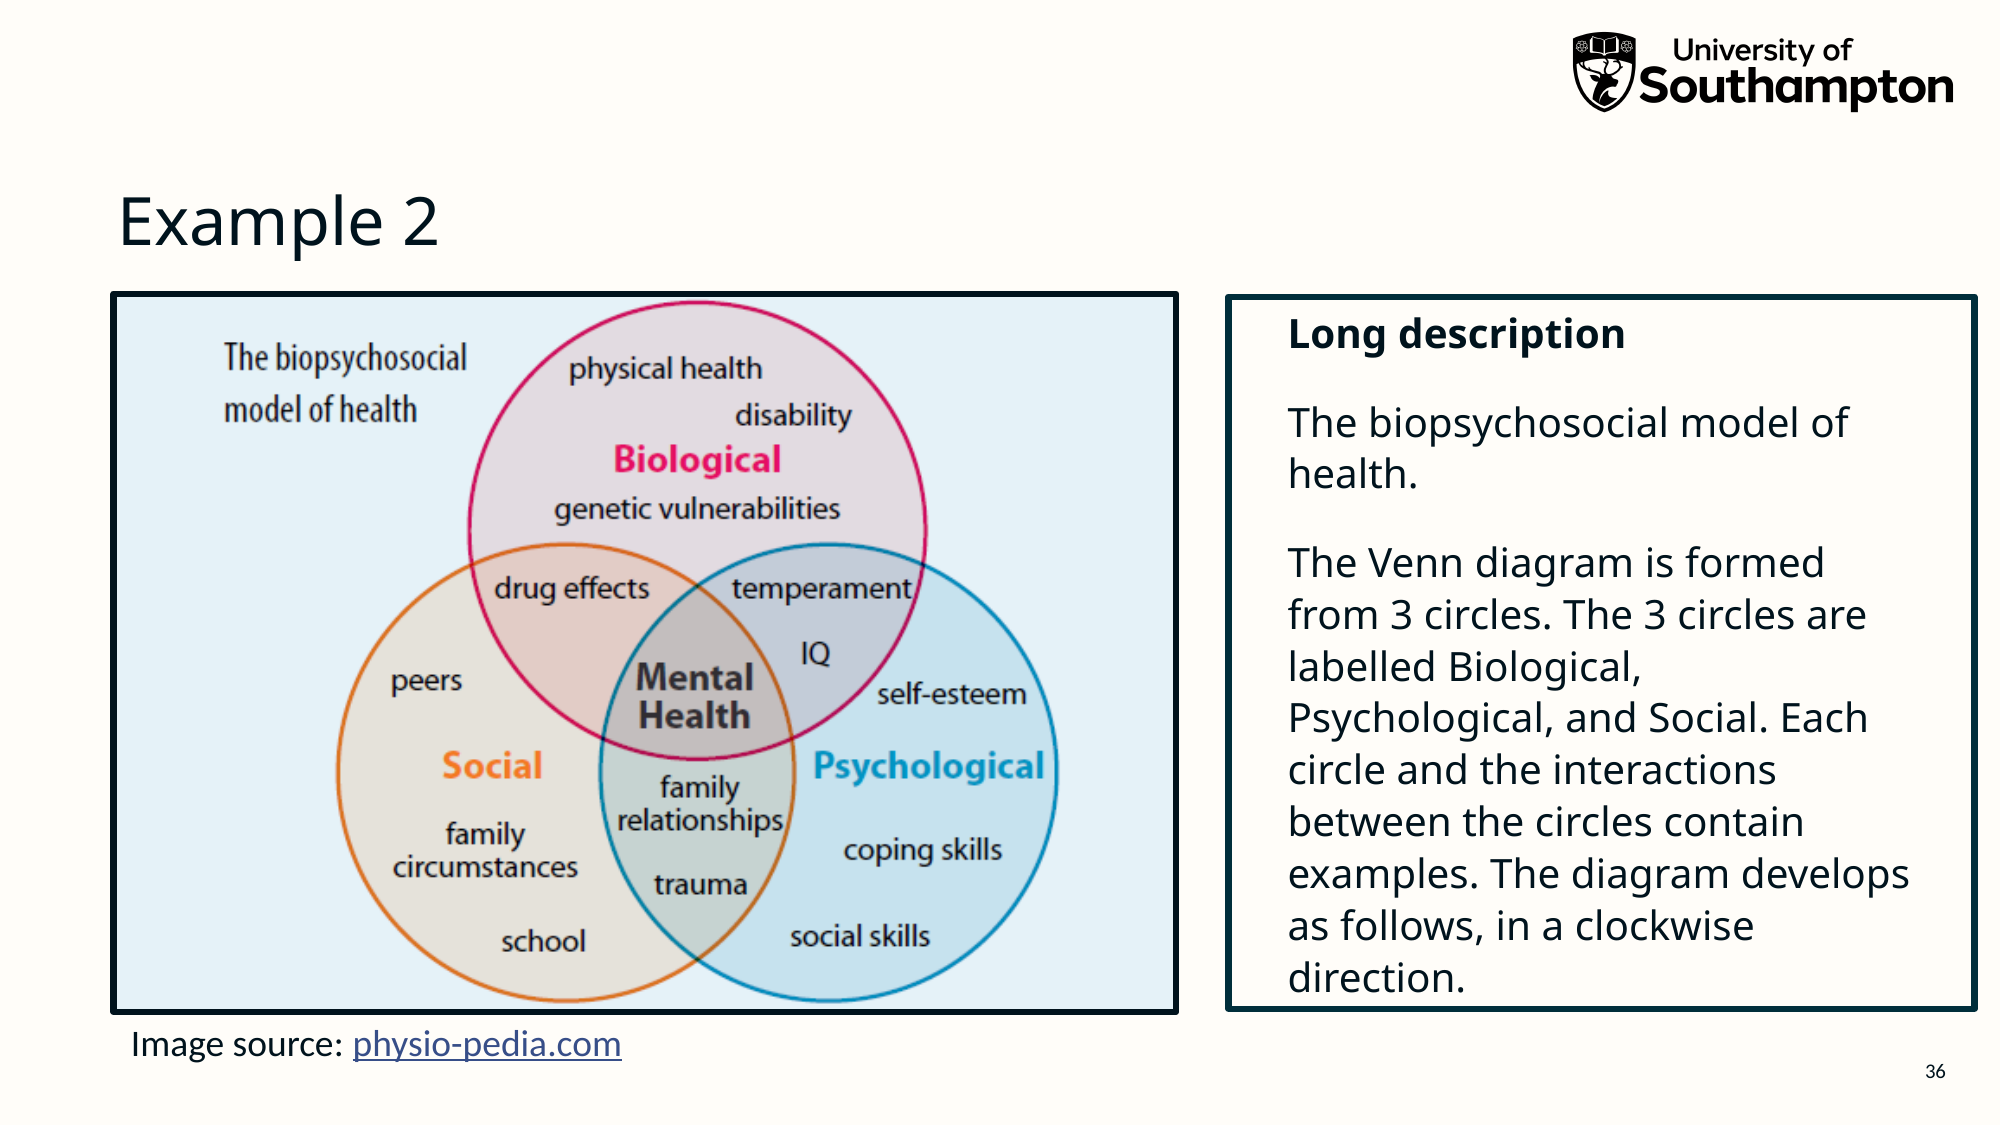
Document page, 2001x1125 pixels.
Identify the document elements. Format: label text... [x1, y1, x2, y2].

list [116, 296, 1173, 1009]
picture [1568, 27, 1958, 117]
title Example 2 c [102, 113, 1882, 268]
text_box Image source: physio-pedia.com [116, 1011, 1211, 1072]
text_box Long description The biopsychosocial model of health. The Venn diagram is formed from 3 circles. The 3 circles are labelled Biological, Psychological, and Social. Each circle and the interactions between the circles contain examples. The diagram develops as follows, in a clockwise direction. [1228, 296, 1975, 1009]
